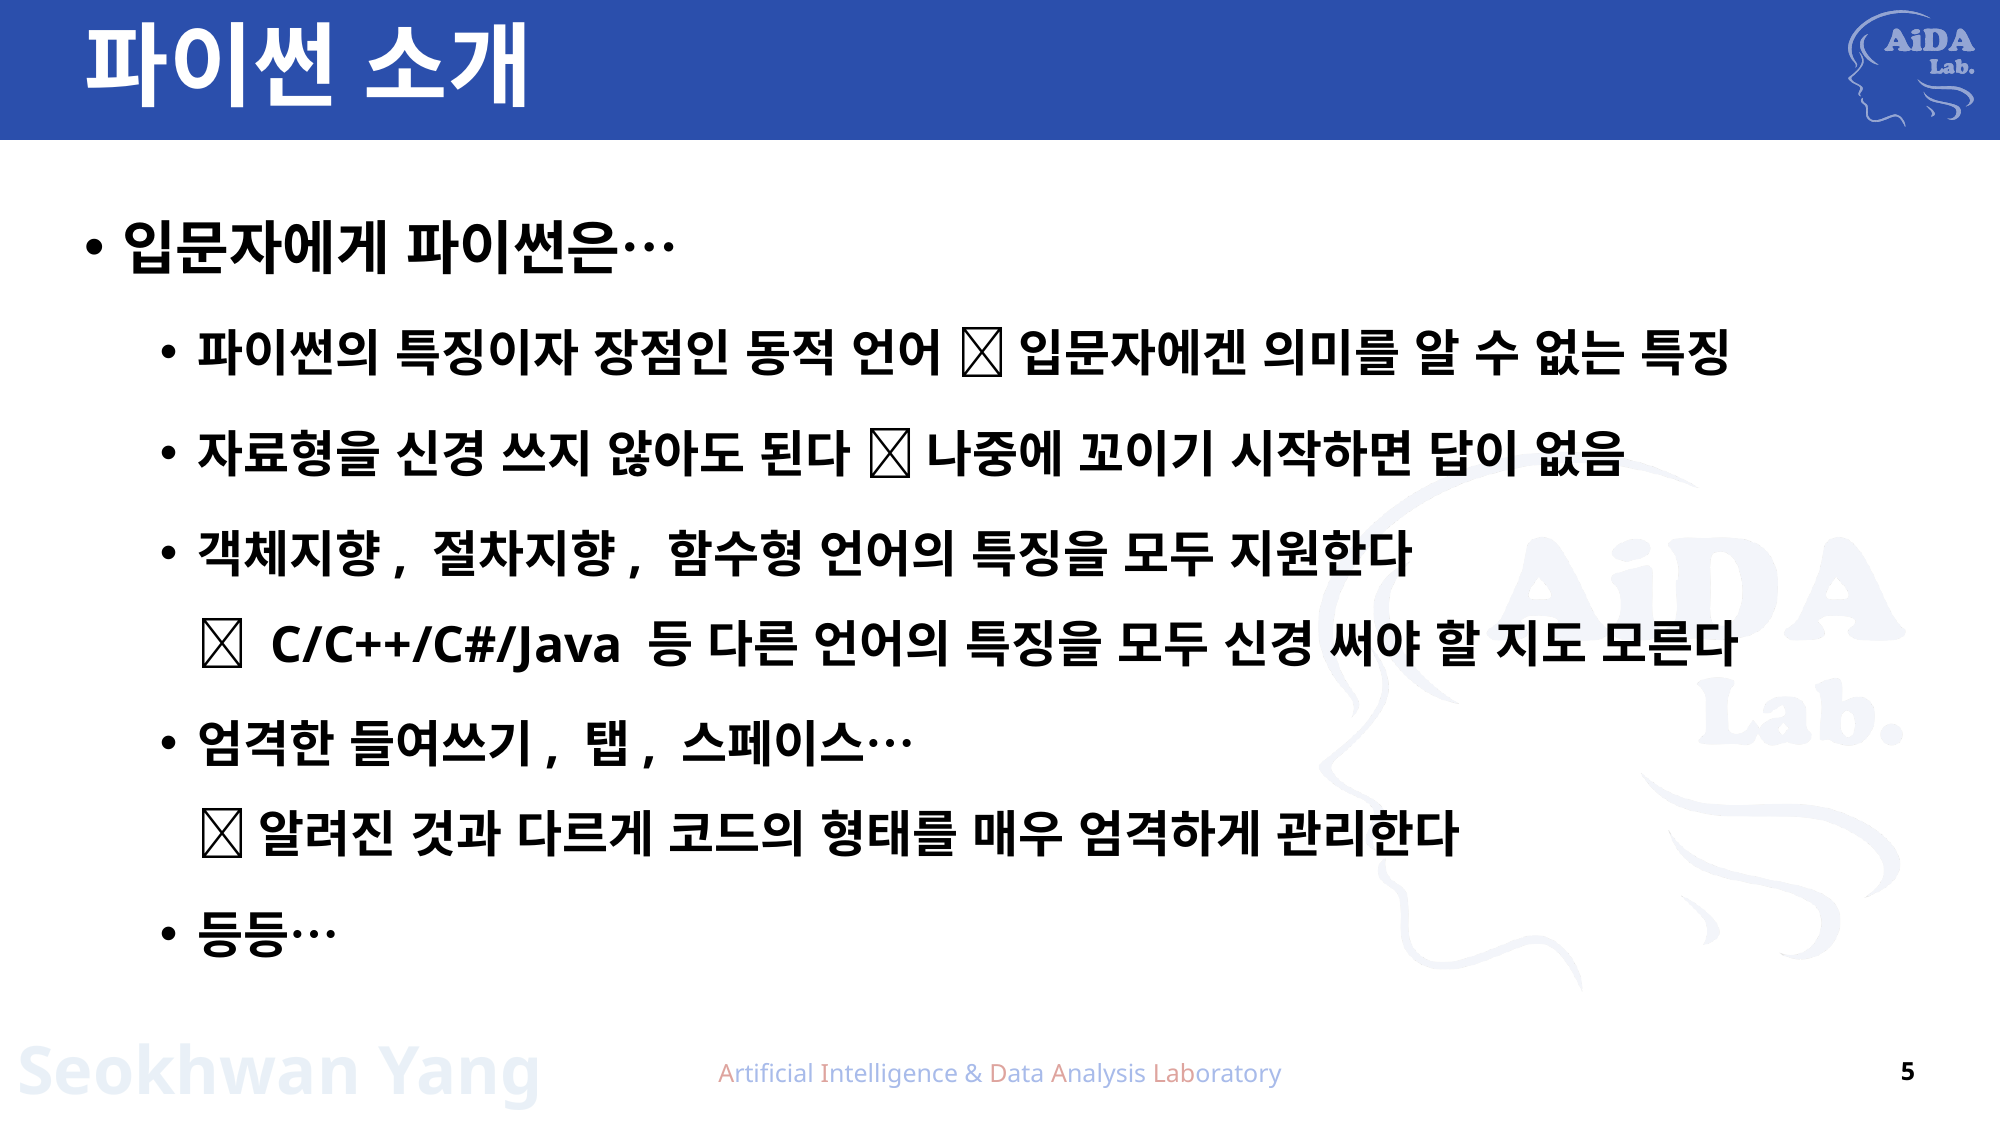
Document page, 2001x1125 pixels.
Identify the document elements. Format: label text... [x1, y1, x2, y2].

picture [1842, 7, 1980, 133]
slide_number 5 [1412, 1042, 1930, 1103]
list 입문자에게 파이썬은… 파이썬의 특징이자 장점인 동적 언어  입문자에겐 의미를 알 수 없는 특징 자료형을 신경 쓰지 않아도 된다  나중에 꼬이기 시작하면 답이 없음 객체지향, 절차지향, 함수형 언어의 특징을 모두 지원한다  C/C++/C#/Java 등 다른 언어의 특징을 모두 신경 써야 할 지도 모른다 엄격한 들여쓰기, 탭, 스페이스…  알려진 것과 다르게 코드의 형태를 매우 엄격하게 관리한다 등등… [69, 168, 1930, 1019]
title 파이썬 소개 [69, 7, 1823, 133]
footer Artificial Intelligence & Data Analysis Laboratory [662, 1042, 1338, 1103]
